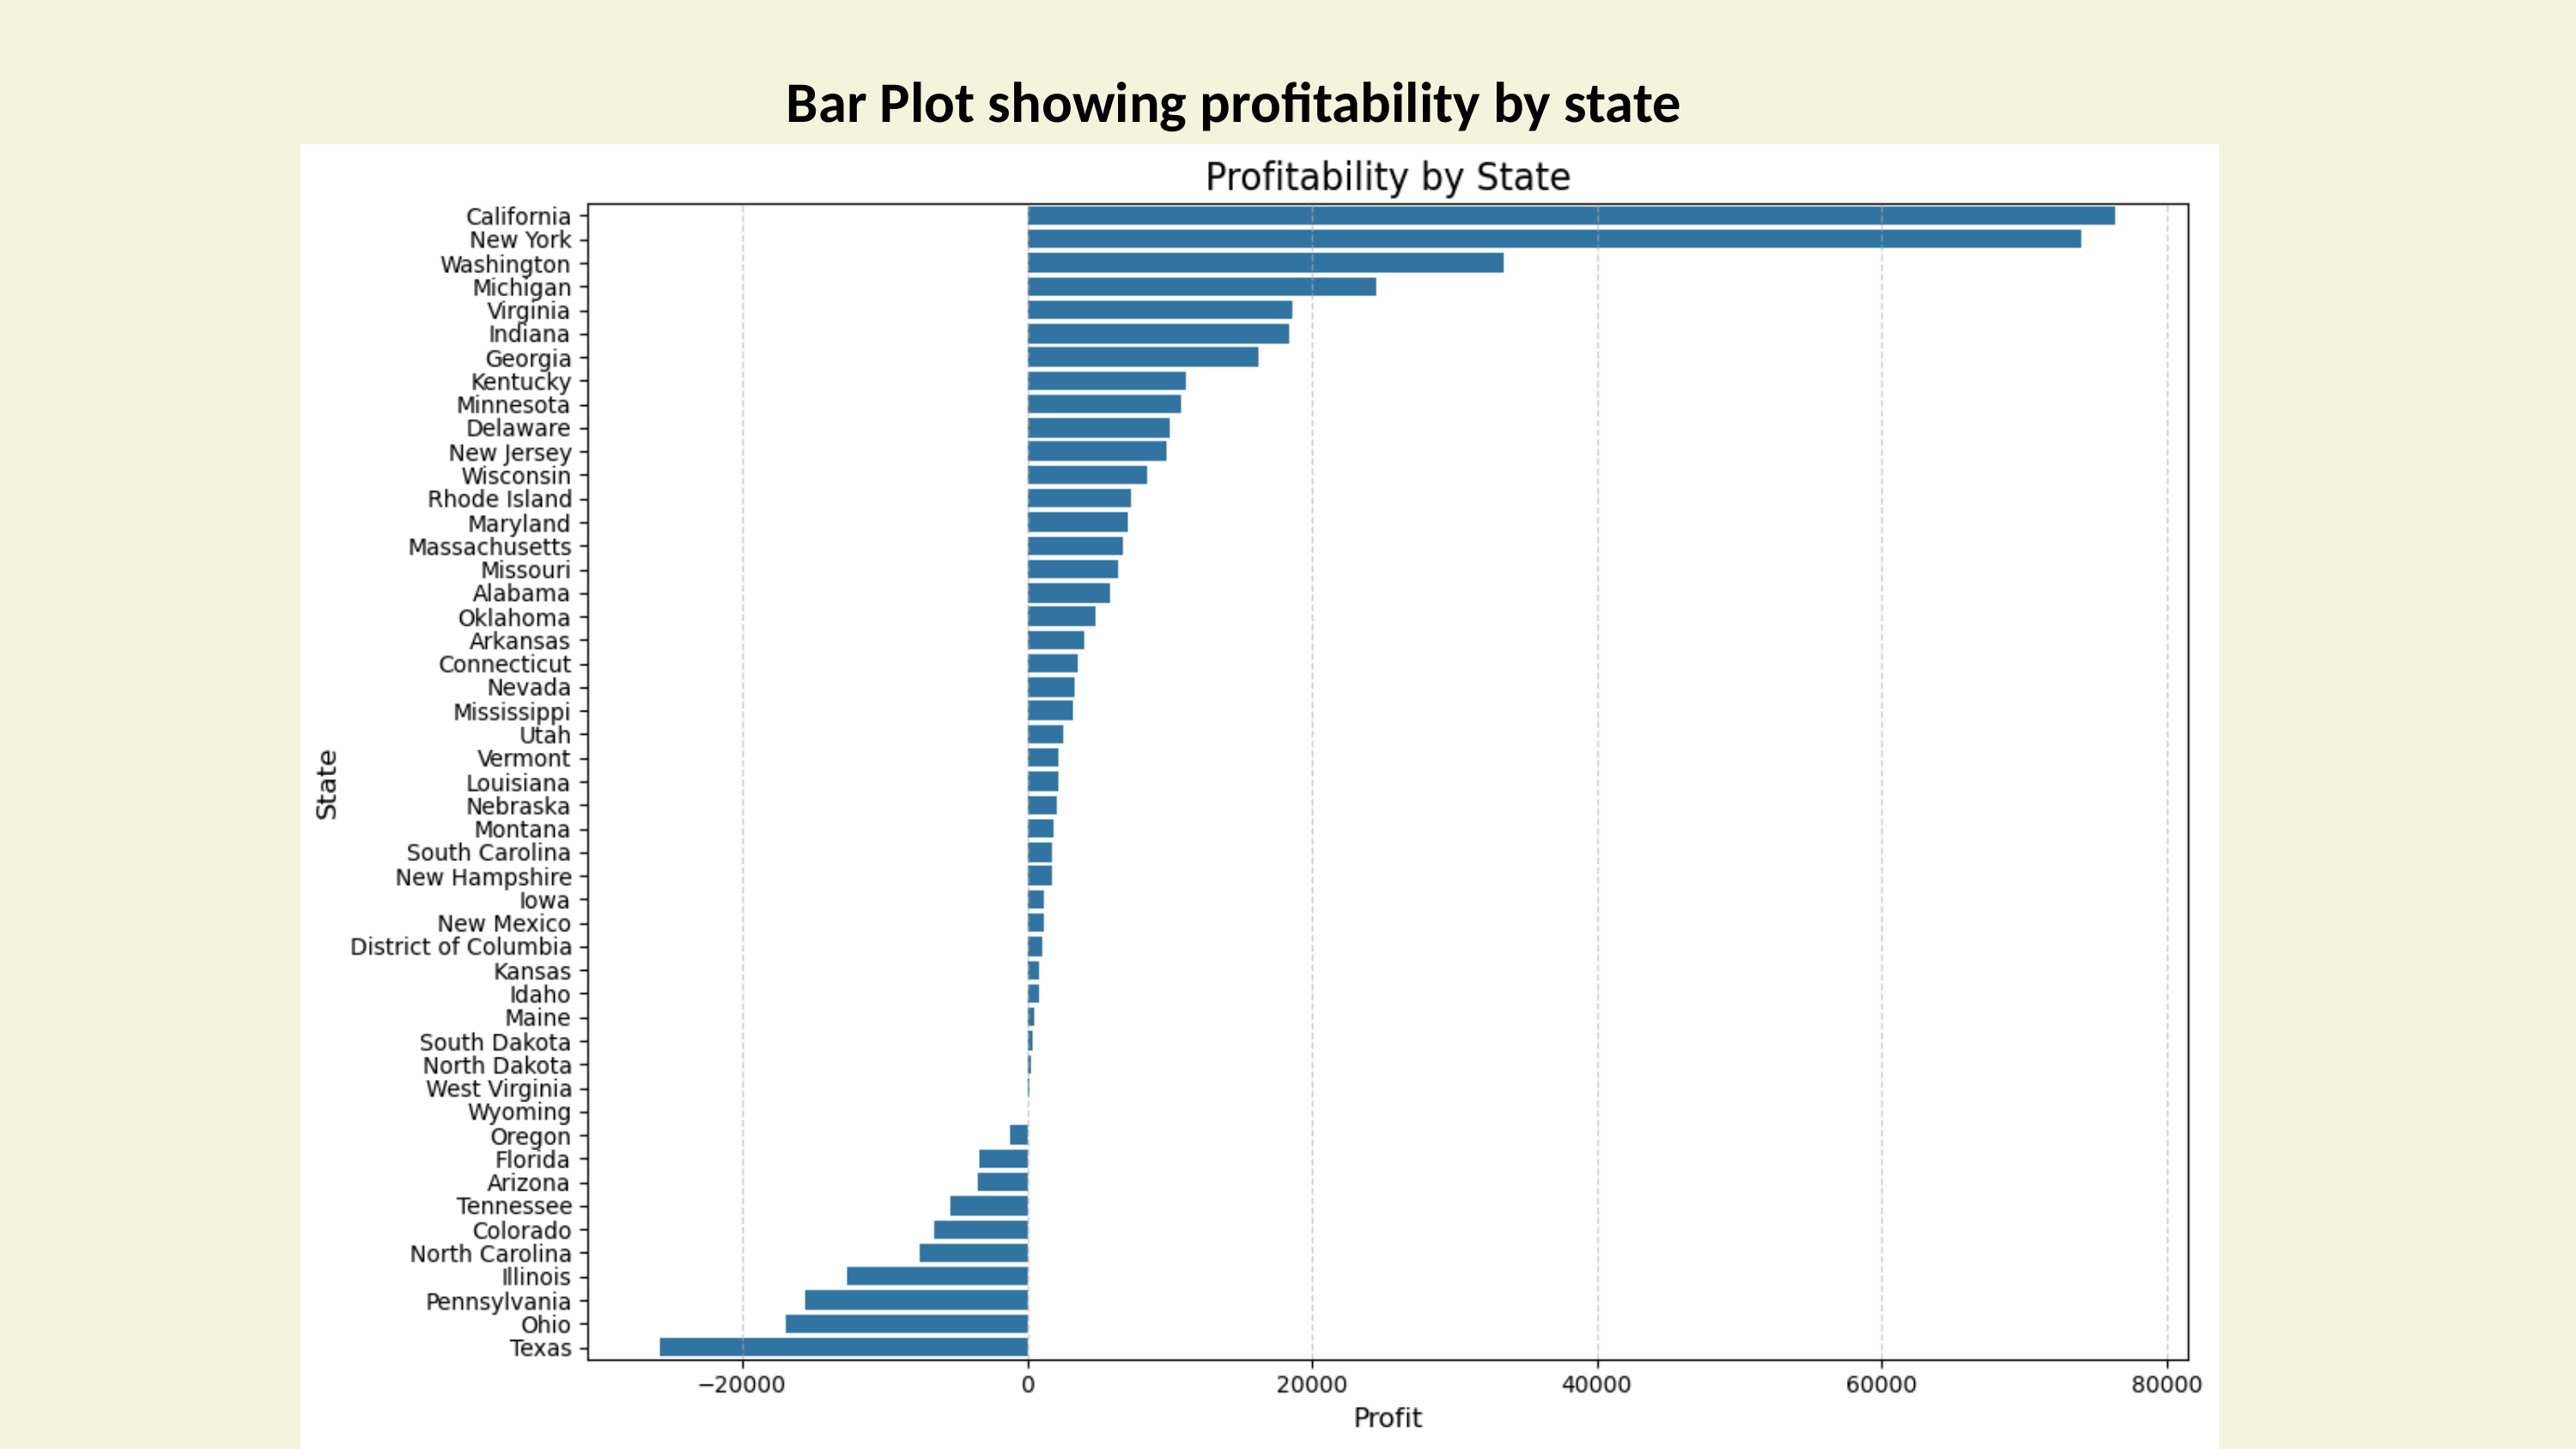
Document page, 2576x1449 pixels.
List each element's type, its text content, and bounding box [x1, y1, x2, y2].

picture [300, 144, 2219, 1449]
text_box Bar Plot showing profitability by state [729, 58, 1739, 142]
